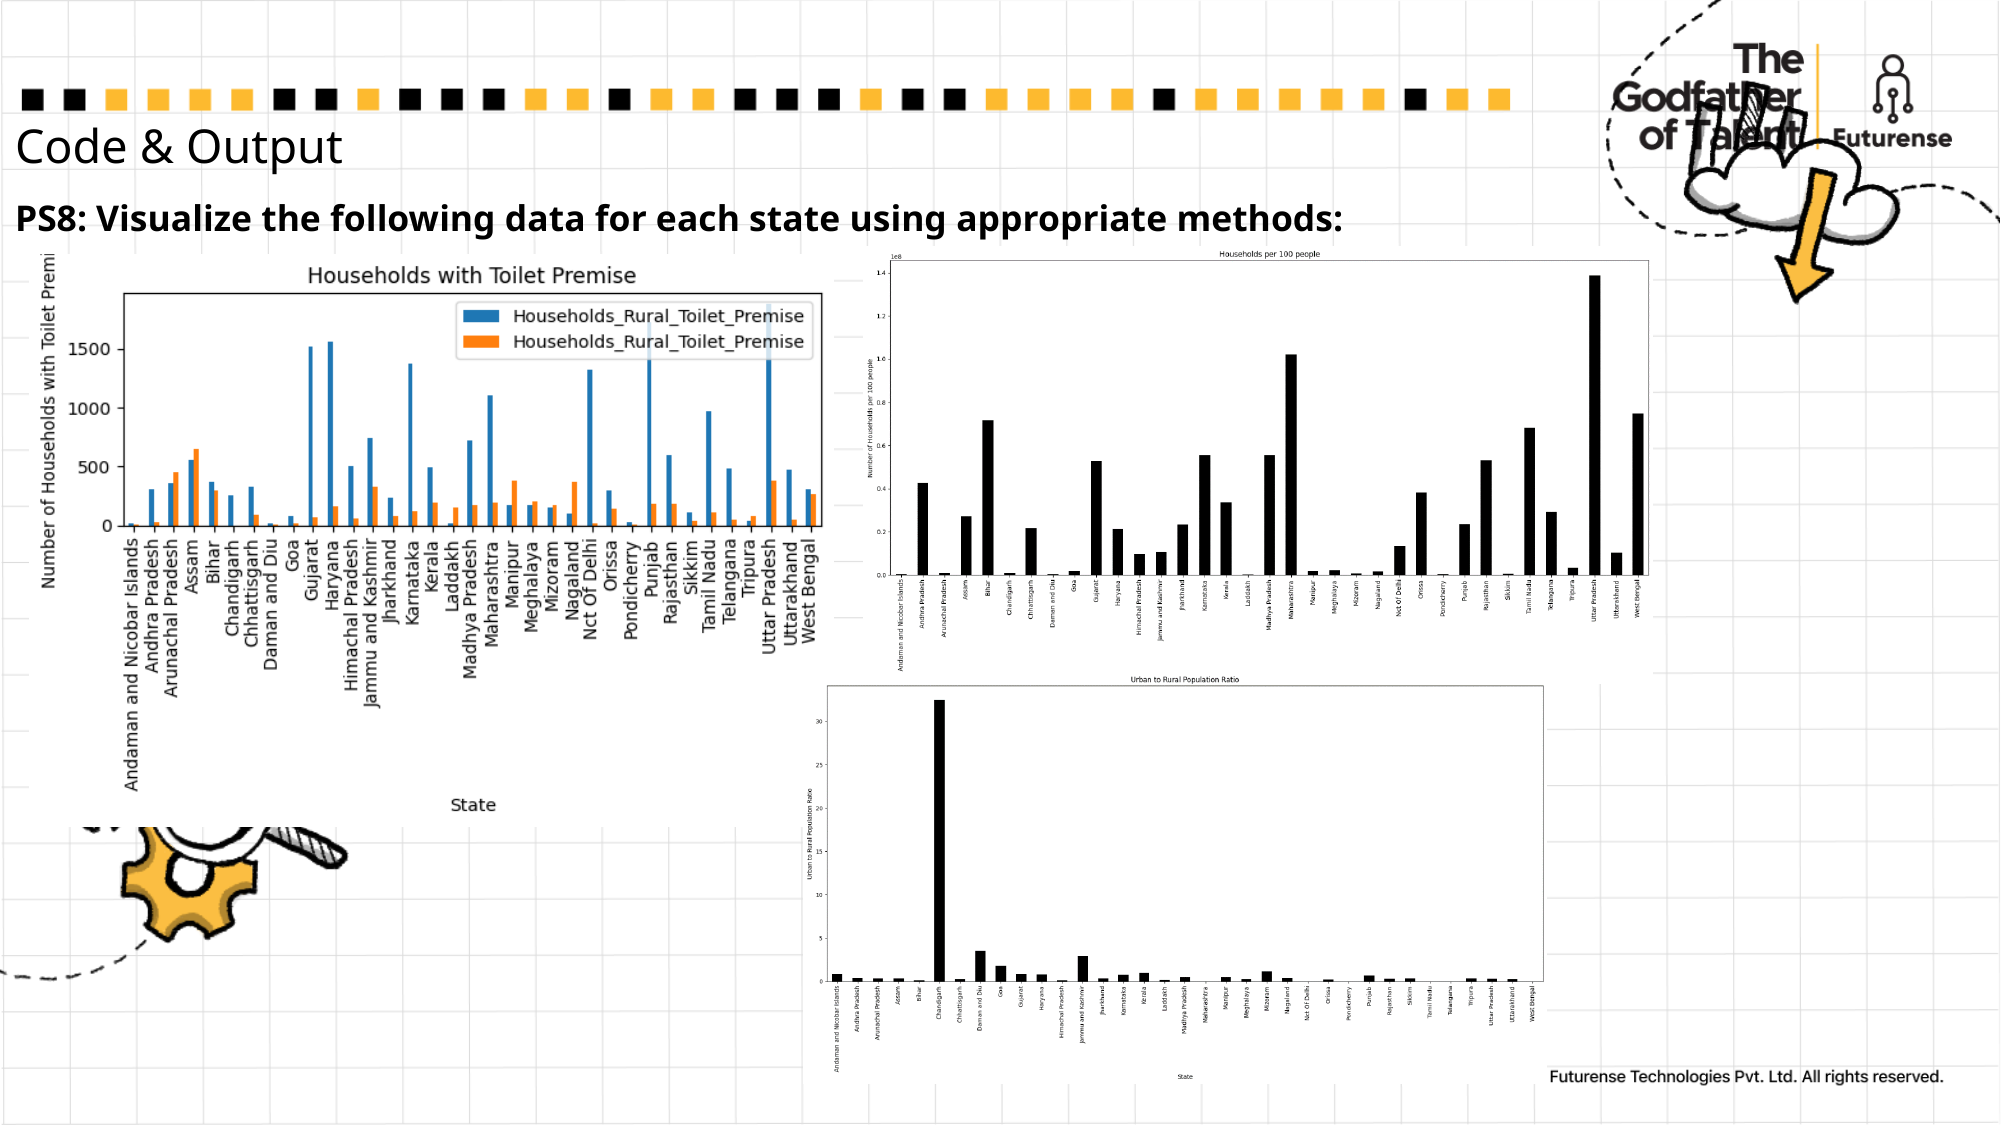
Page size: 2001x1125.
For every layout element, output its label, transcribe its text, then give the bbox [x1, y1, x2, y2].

title Code & Output [0, 115, 903, 181]
text_box PS8: Visualize the following data for each state using appropriate methods: [0, 181, 1611, 254]
picture [0, 0, 2001, 1125]
